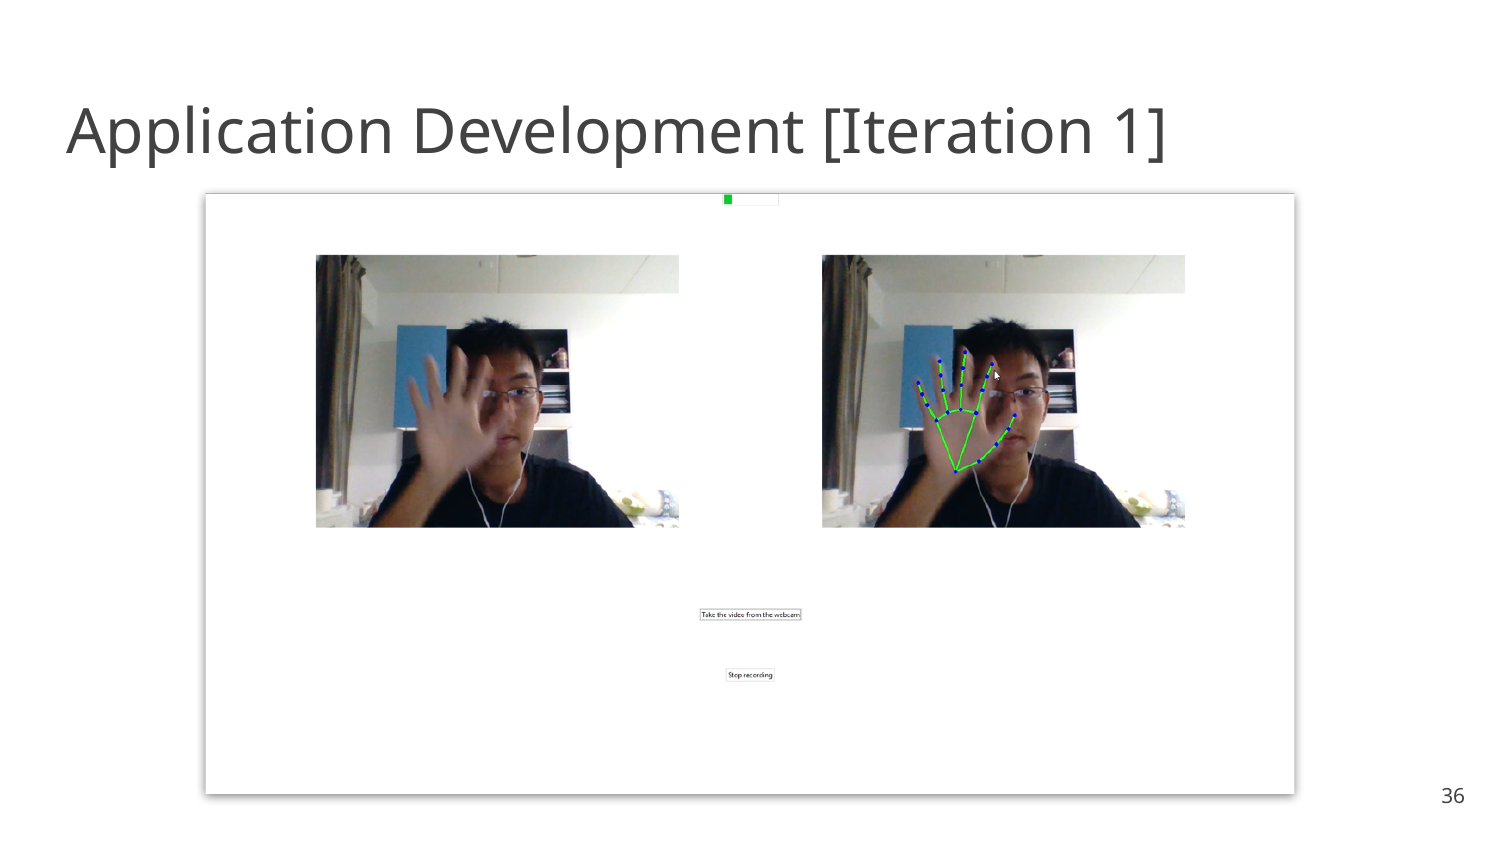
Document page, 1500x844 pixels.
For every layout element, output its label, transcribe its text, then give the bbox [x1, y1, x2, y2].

slide_number ‹#› [1389, 764, 1480, 830]
picture [205, 193, 1295, 794]
title Application Development [Iteration 1] [51, 61, 1449, 182]
